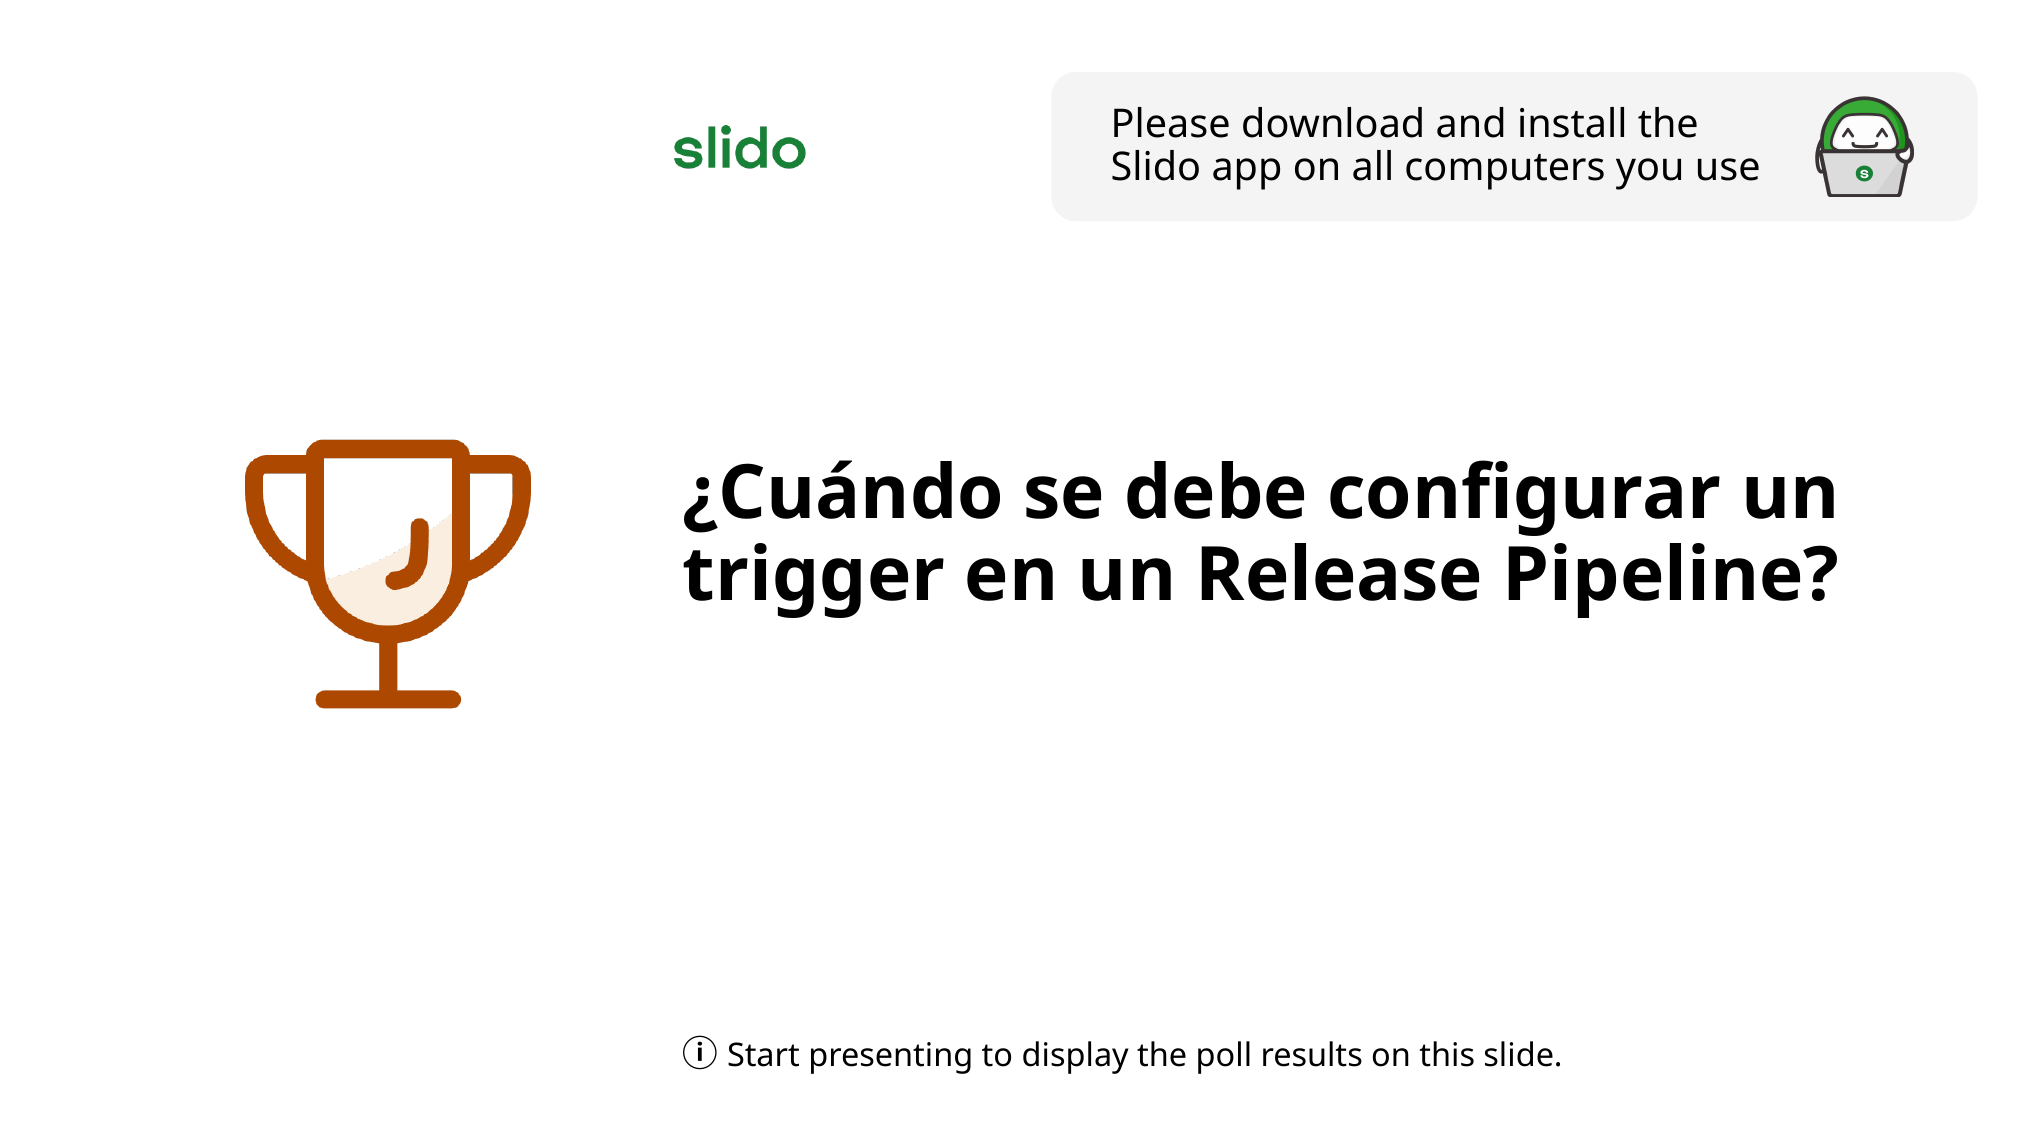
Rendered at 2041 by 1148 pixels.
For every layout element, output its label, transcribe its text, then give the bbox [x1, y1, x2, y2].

text_box ⓘ Start presenting to display the poll results on this slide. [652, 1011, 1878, 1099]
picture [1813, 96, 1914, 197]
text_box Please download and install the Slido app on all computers you use [1050, 71, 1979, 222]
picture [193, 379, 582, 768]
picture [652, 102, 827, 191]
text_box ¿Cuándo se debe configurar un trigger en un Release Pipeline? [652, 430, 1878, 718]
